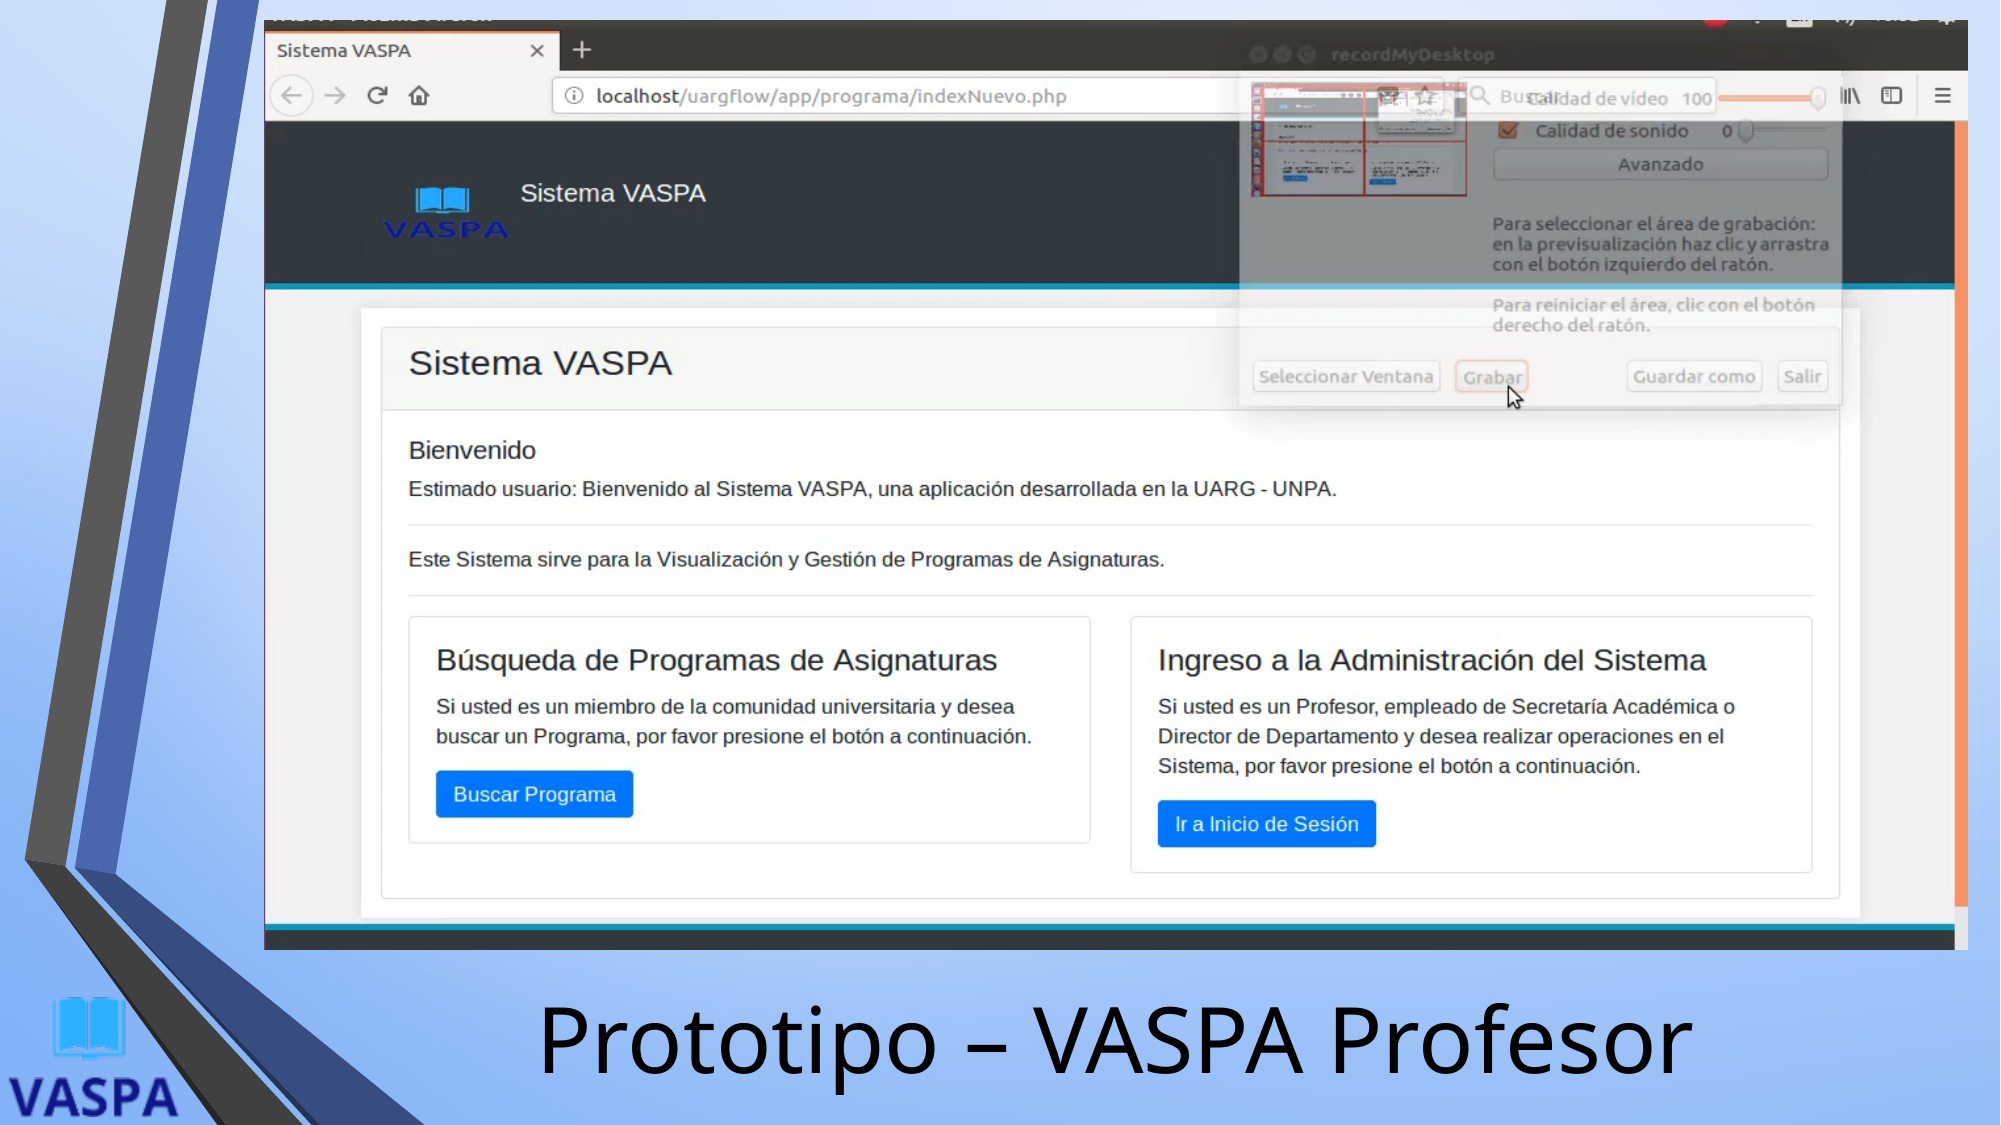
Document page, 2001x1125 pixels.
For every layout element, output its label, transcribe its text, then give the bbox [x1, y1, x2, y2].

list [263, 19, 1969, 951]
picture [0, 962, 188, 1125]
title Prototipo – VASPA Profesor [294, 951, 1938, 1125]
